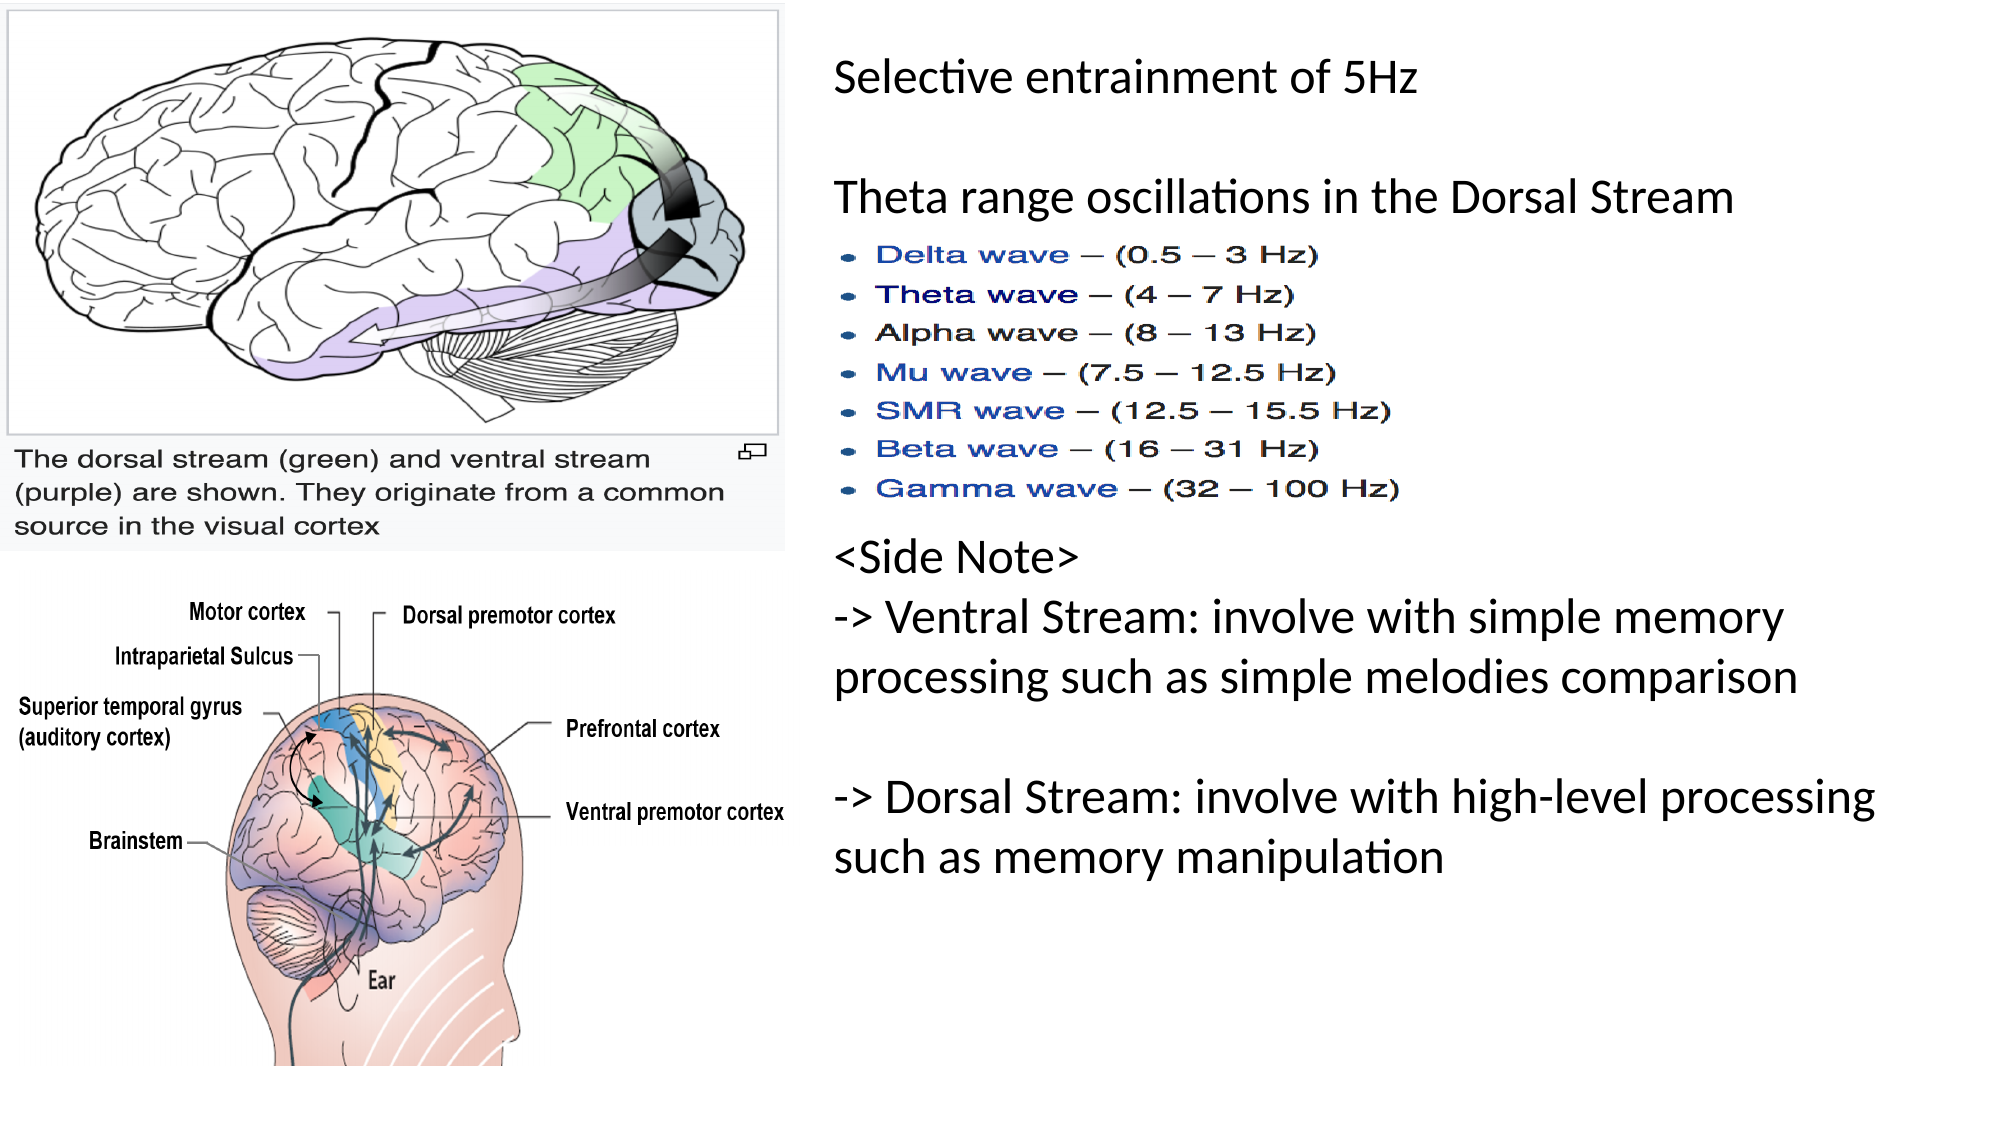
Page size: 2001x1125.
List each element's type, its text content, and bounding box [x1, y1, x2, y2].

picture [818, 231, 1421, 513]
picture [0, 3, 785, 552]
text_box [16, 569, 802, 1066]
list Selective entrainment of 5Hz Theta range oscillations in the Dorsal Stream <Side Note> -> Ventral Stream: involve with simple memory processing such as simple melodies comparison -> Dorsal Stream: involve with high-level processing such as memory manipulation [818, 36, 1943, 1066]
